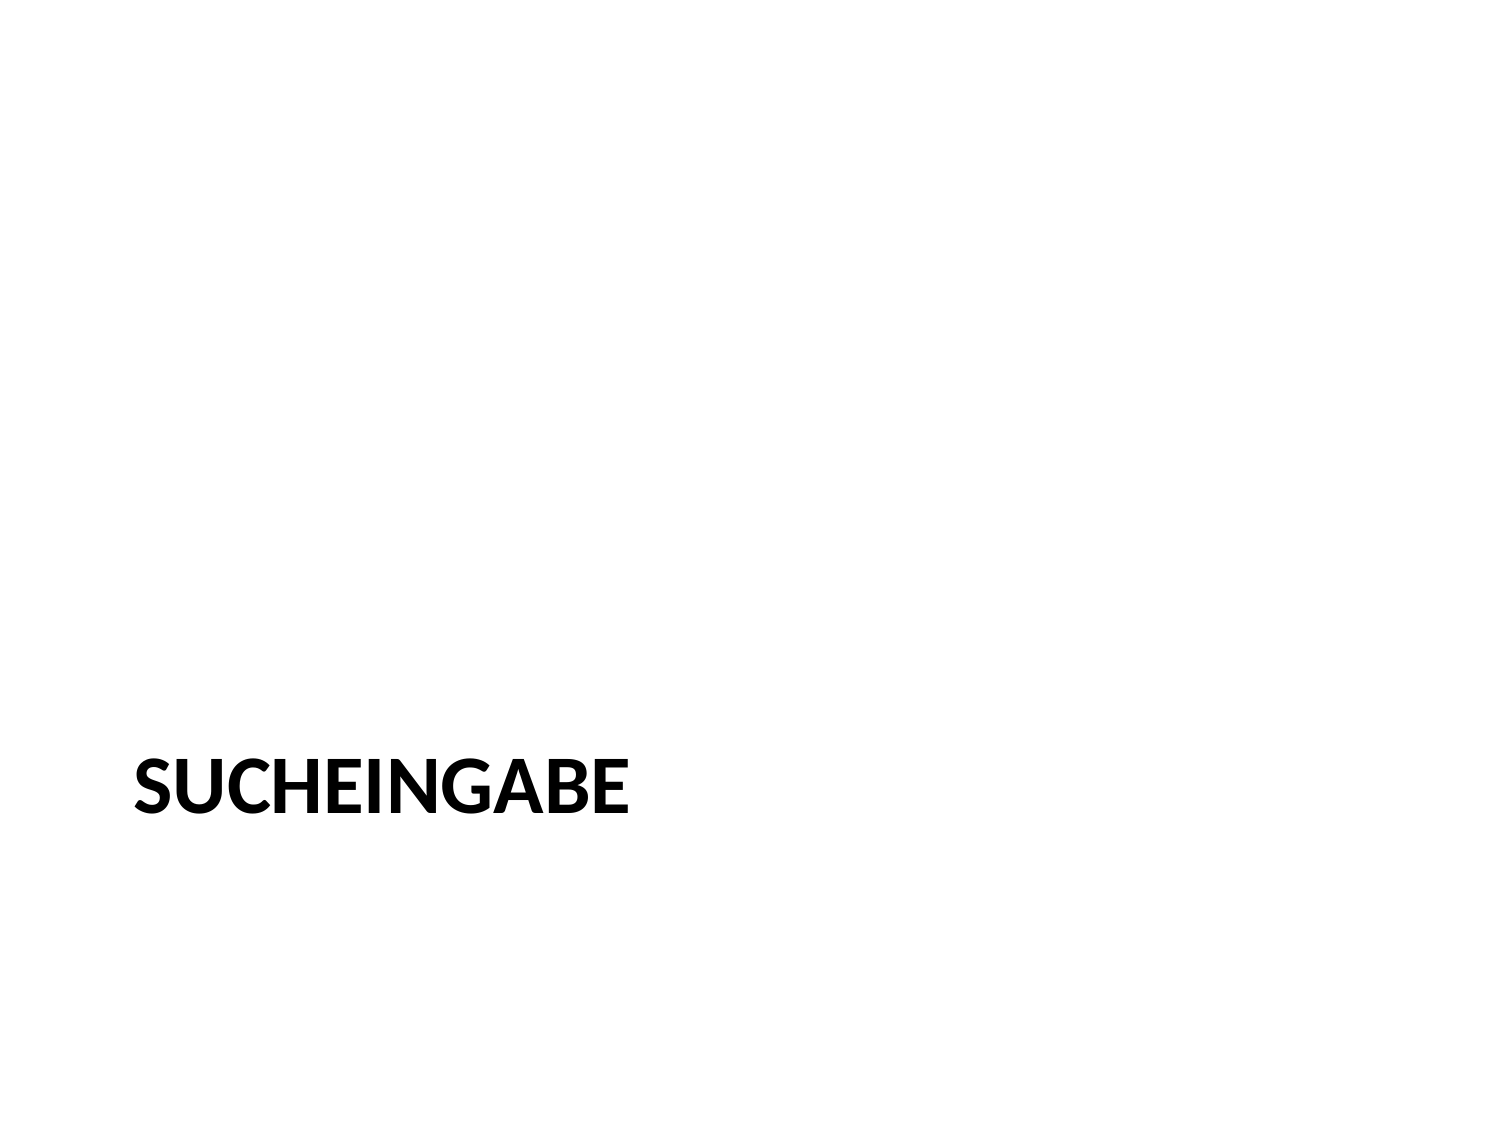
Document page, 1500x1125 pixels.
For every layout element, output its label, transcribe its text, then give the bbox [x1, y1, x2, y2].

title Sucheingabe [118, 722, 1394, 947]
